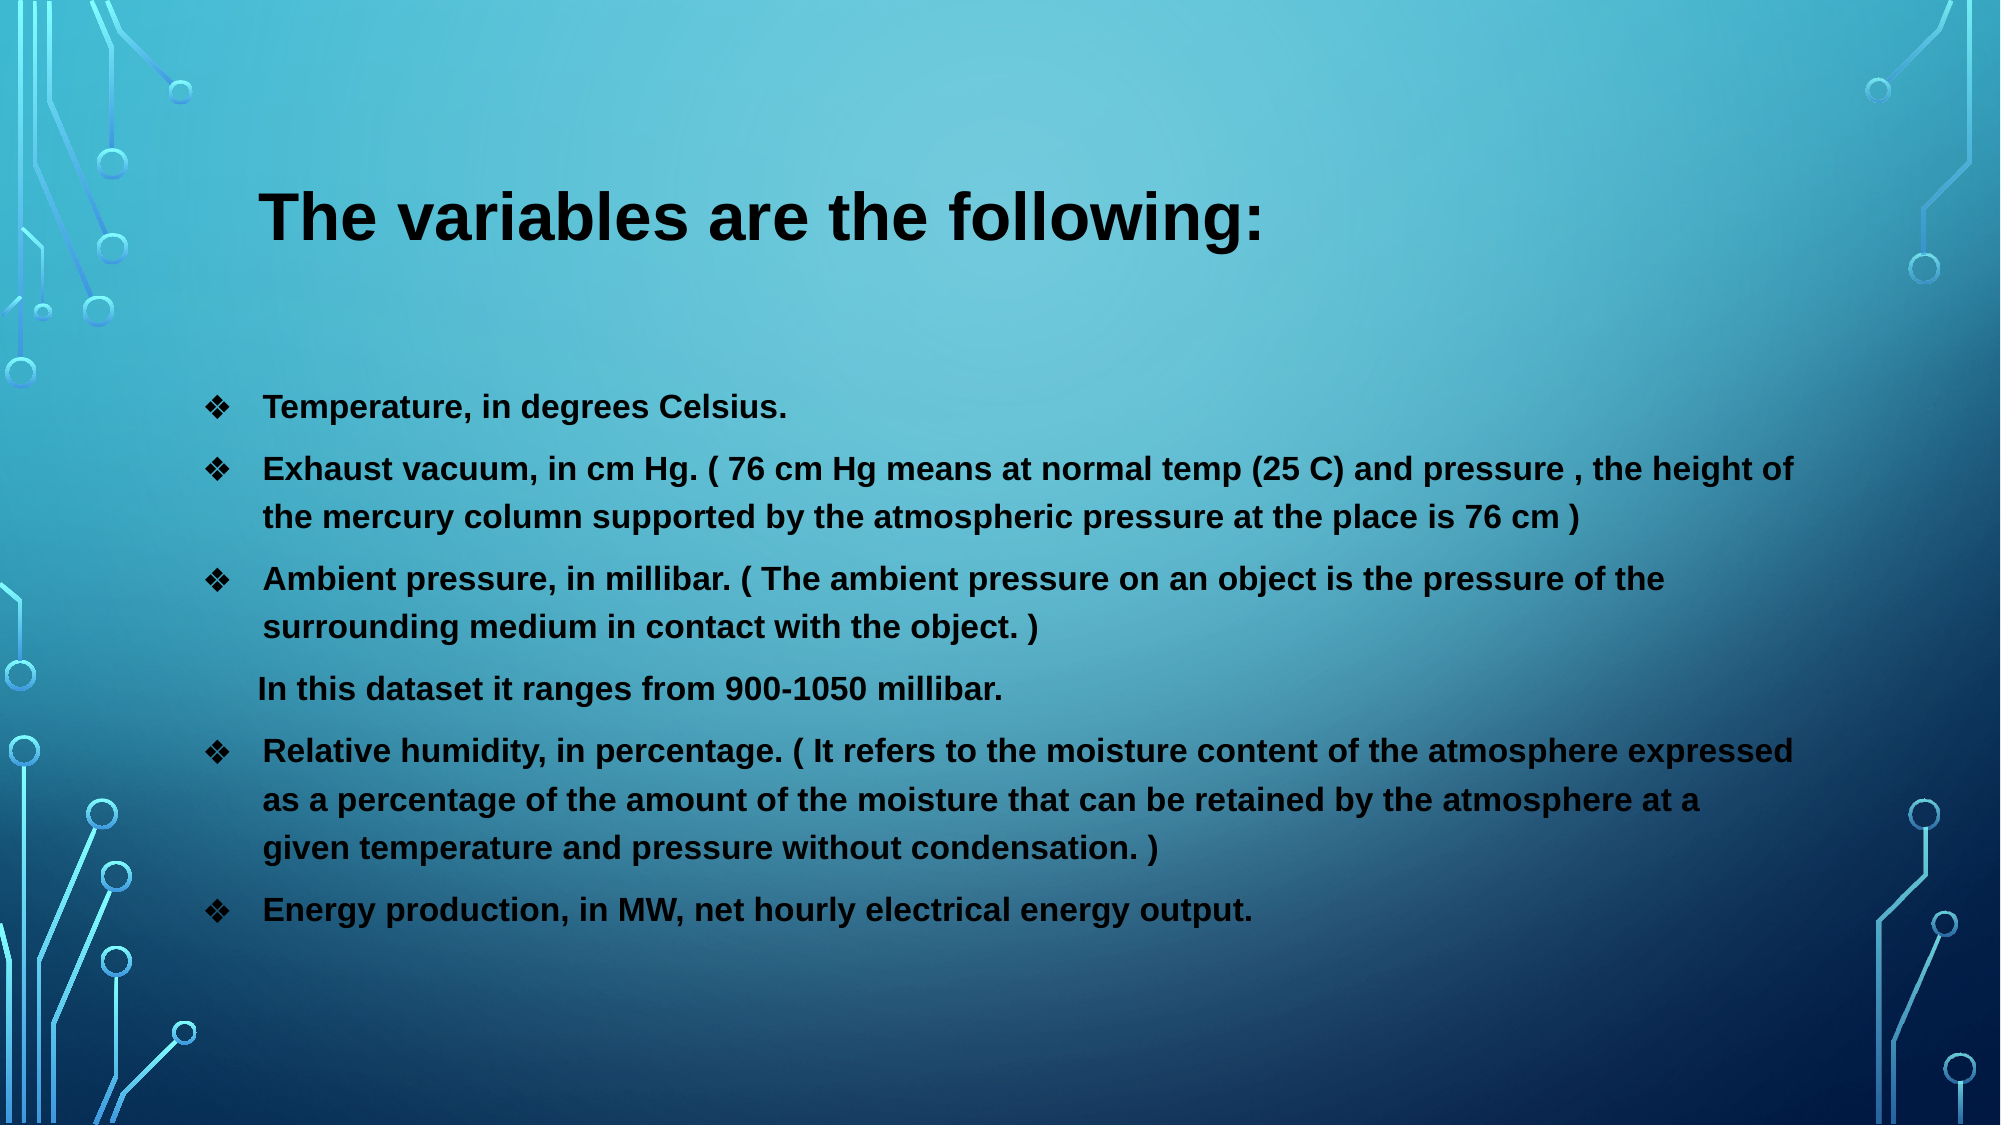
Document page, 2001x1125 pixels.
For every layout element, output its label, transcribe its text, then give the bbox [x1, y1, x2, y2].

list Temperature, in degrees Celsius. Exhaust vacuum, in cm Hg. ( 76 cm Hg means at normal temp (25 C) and pressure , the height of the mercury column supported by the atmospheric pressure at the place is 76 cm ) Ambient pressure, in millibar. ( The ambient pressure on an object is the pressure of the surrounding medium in contact with the object. ) In this dataset it ranges from 900-1050 millibar. Relative humidity, in percentage. ( It refers to the moisture content of the atmosphere expressed as a percentage of the amount of the moisture that can be retained by the atmosphere at a given temperature and pressure without condensation. ) Energy production, in MW, net hourly electrical energy output. [187, 369, 1813, 950]
title The variables are the following: [187, 101, 1813, 344]
